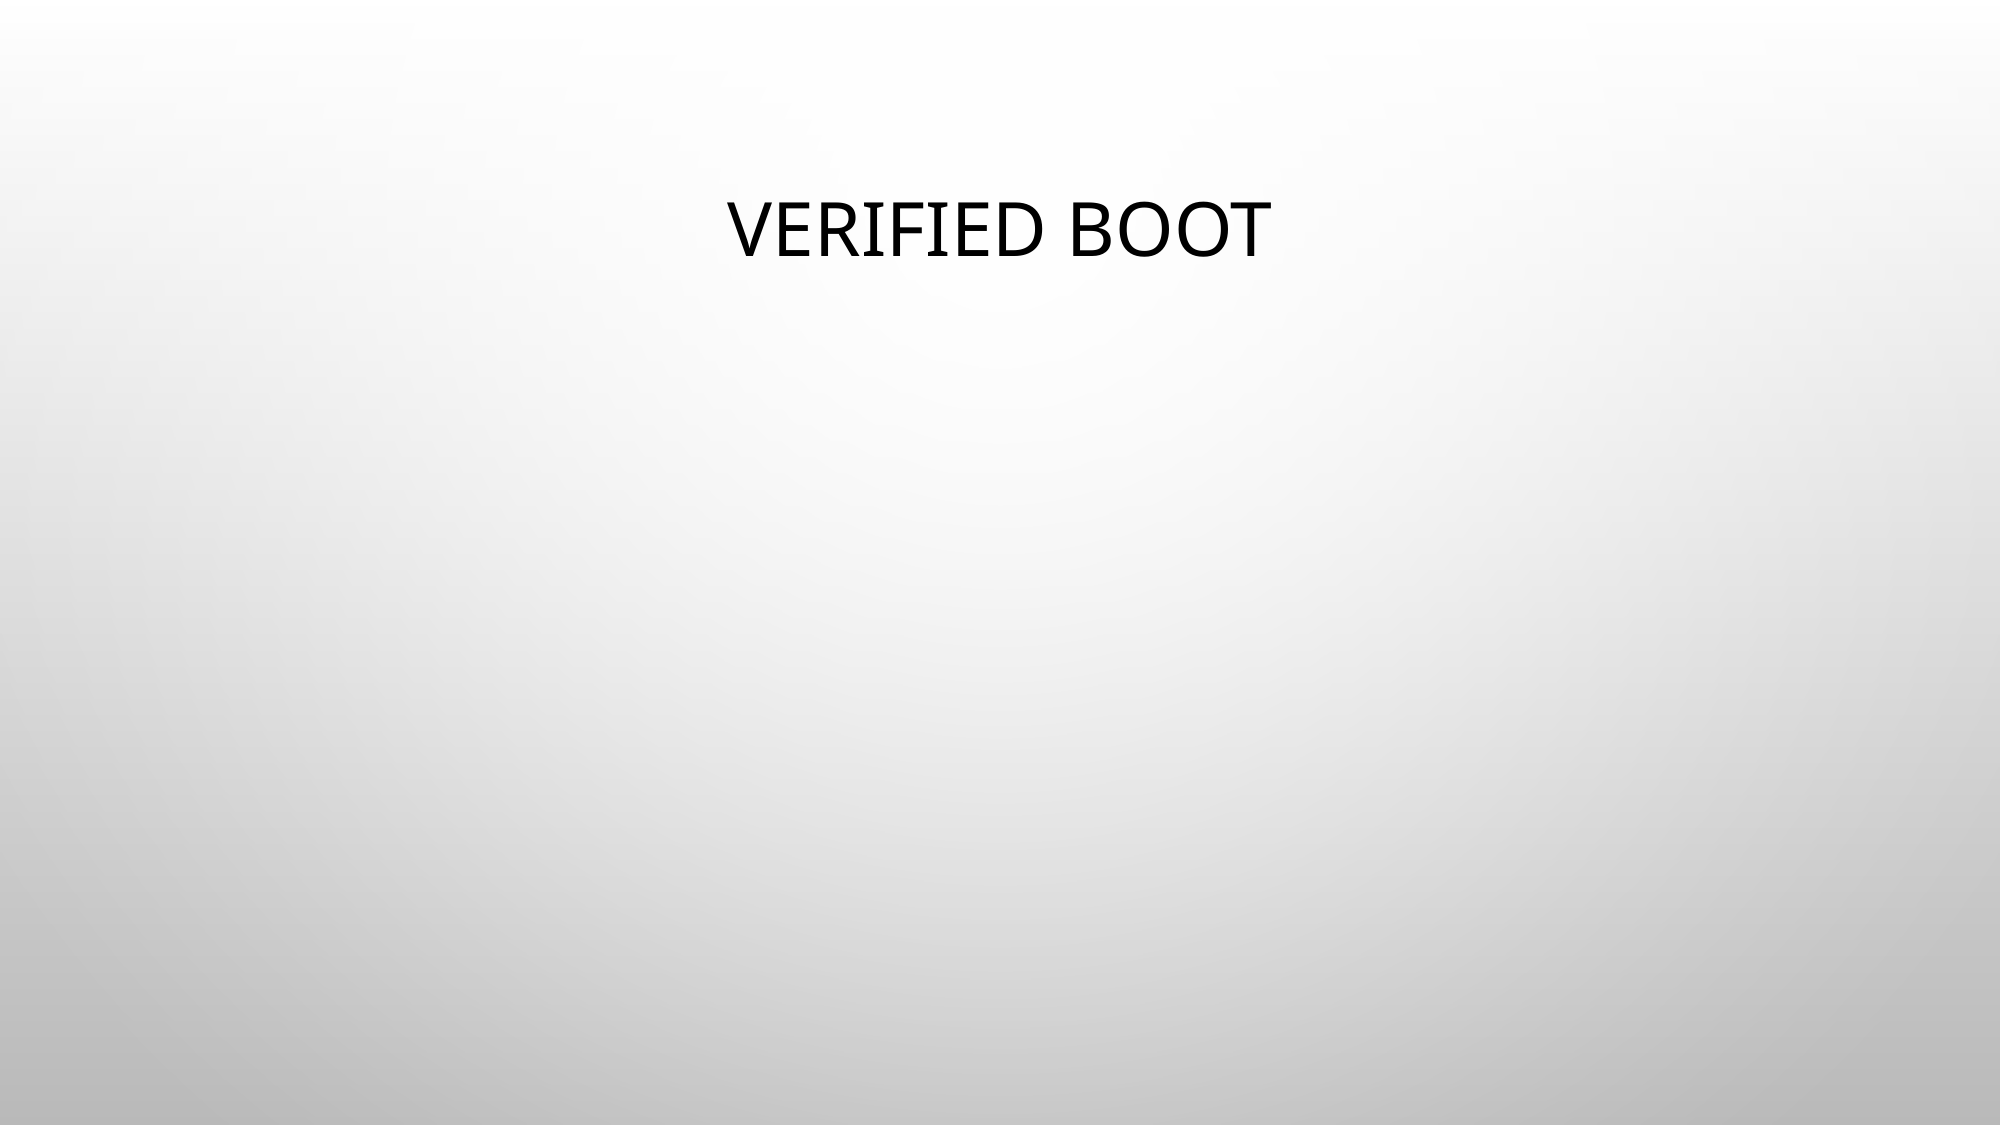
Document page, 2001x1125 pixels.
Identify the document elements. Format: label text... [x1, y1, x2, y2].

picture [0, 0, 2000, 1125]
title Verified Boot [149, 101, 1851, 364]
